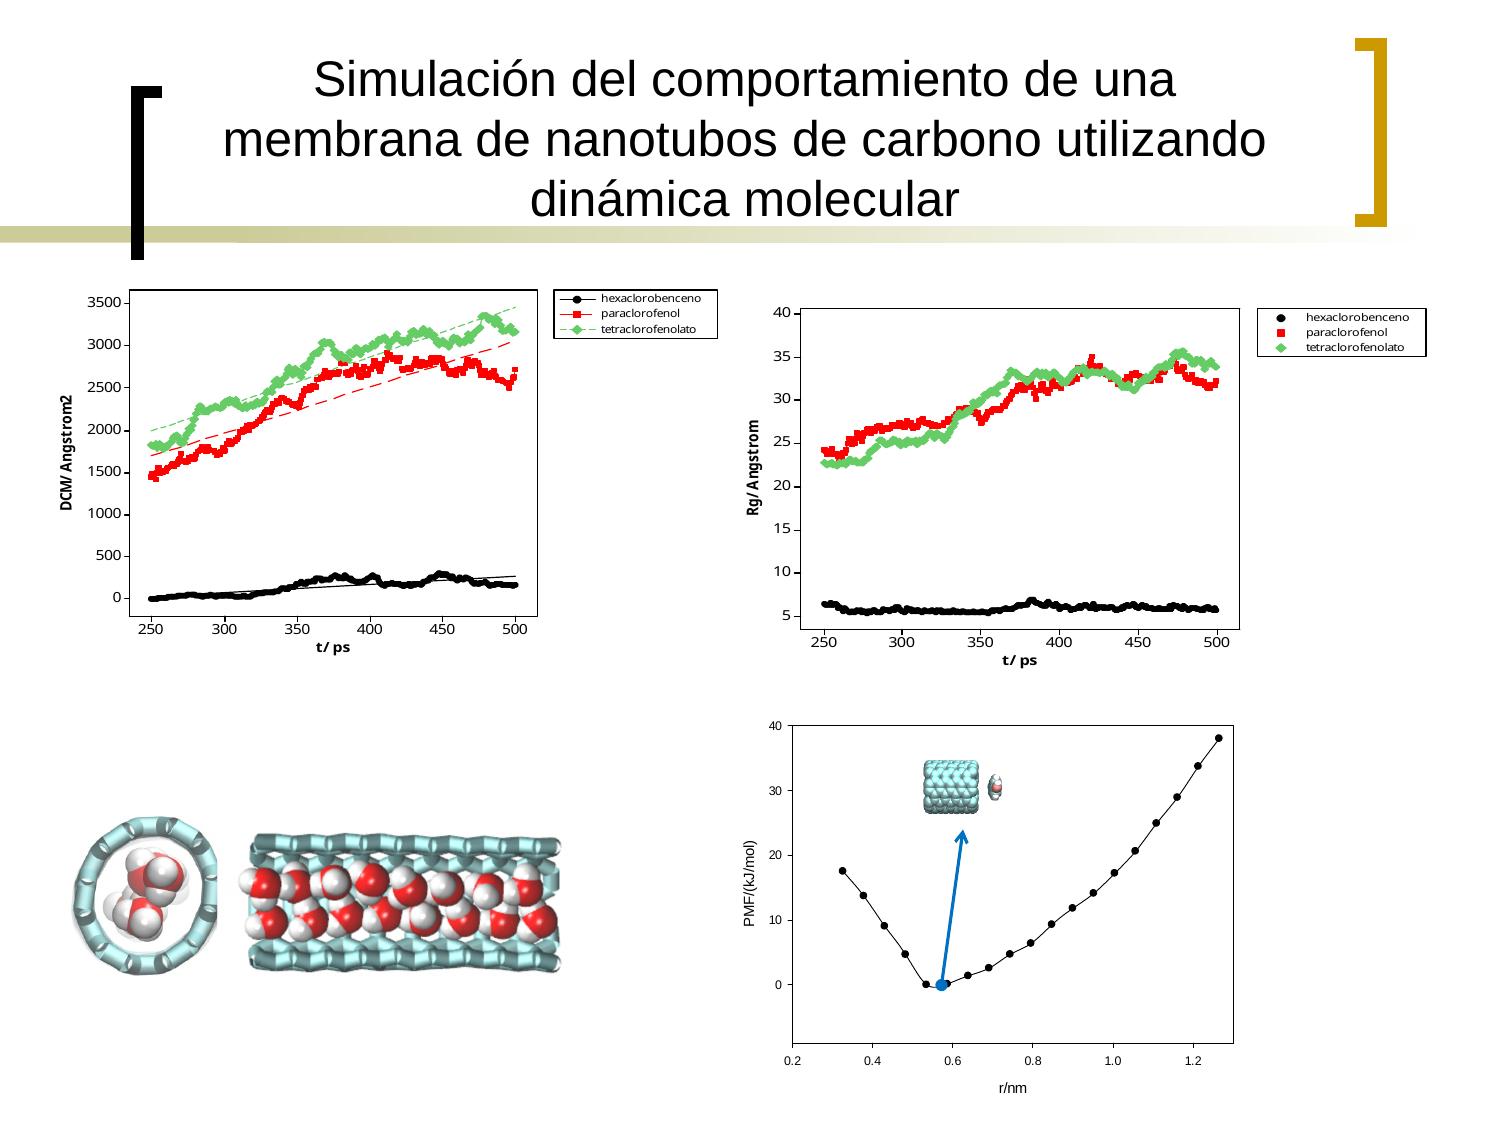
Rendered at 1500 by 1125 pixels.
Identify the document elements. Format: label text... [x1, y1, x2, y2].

text_box Simulación del comportamiento de una membrana de nanotubos de carbono utilizando dinámica molecular [196, 30, 1294, 277]
picture [64, 724, 581, 1090]
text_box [737, 678, 1259, 1099]
picture [917, 751, 1011, 819]
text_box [941, 829, 964, 986]
picture [37, 260, 1444, 687]
